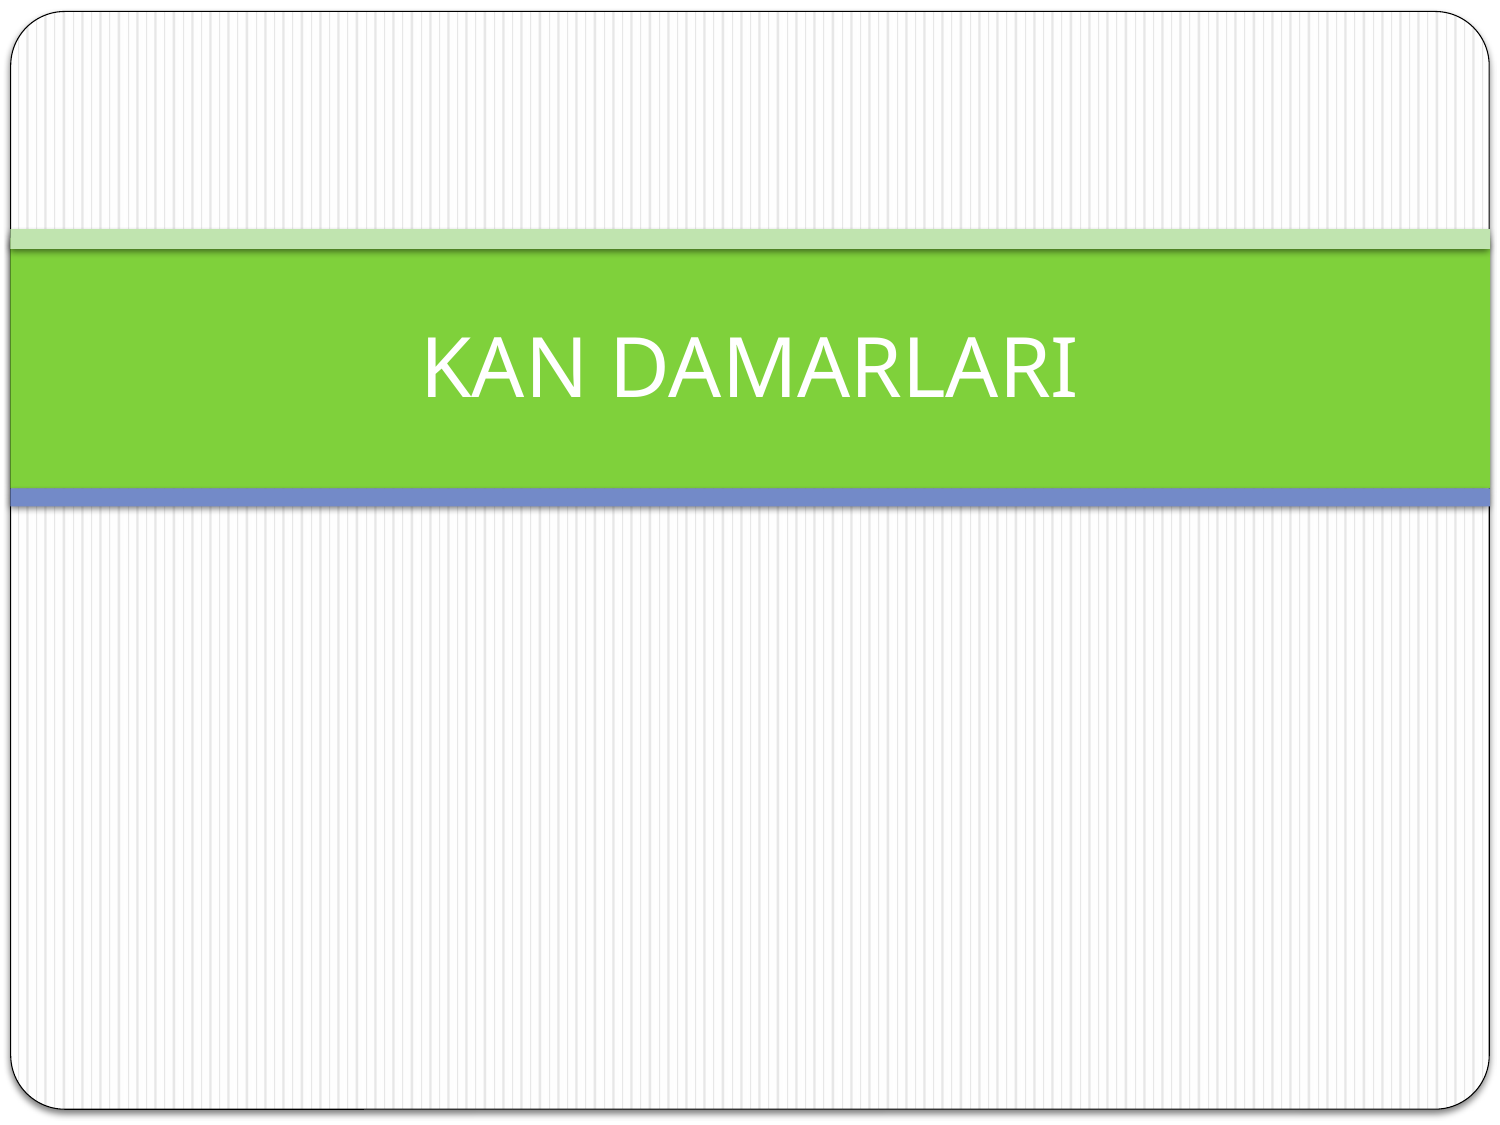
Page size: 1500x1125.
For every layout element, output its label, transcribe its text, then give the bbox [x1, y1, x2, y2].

title KAN DAMARLARI [75, 247, 1425, 489]
